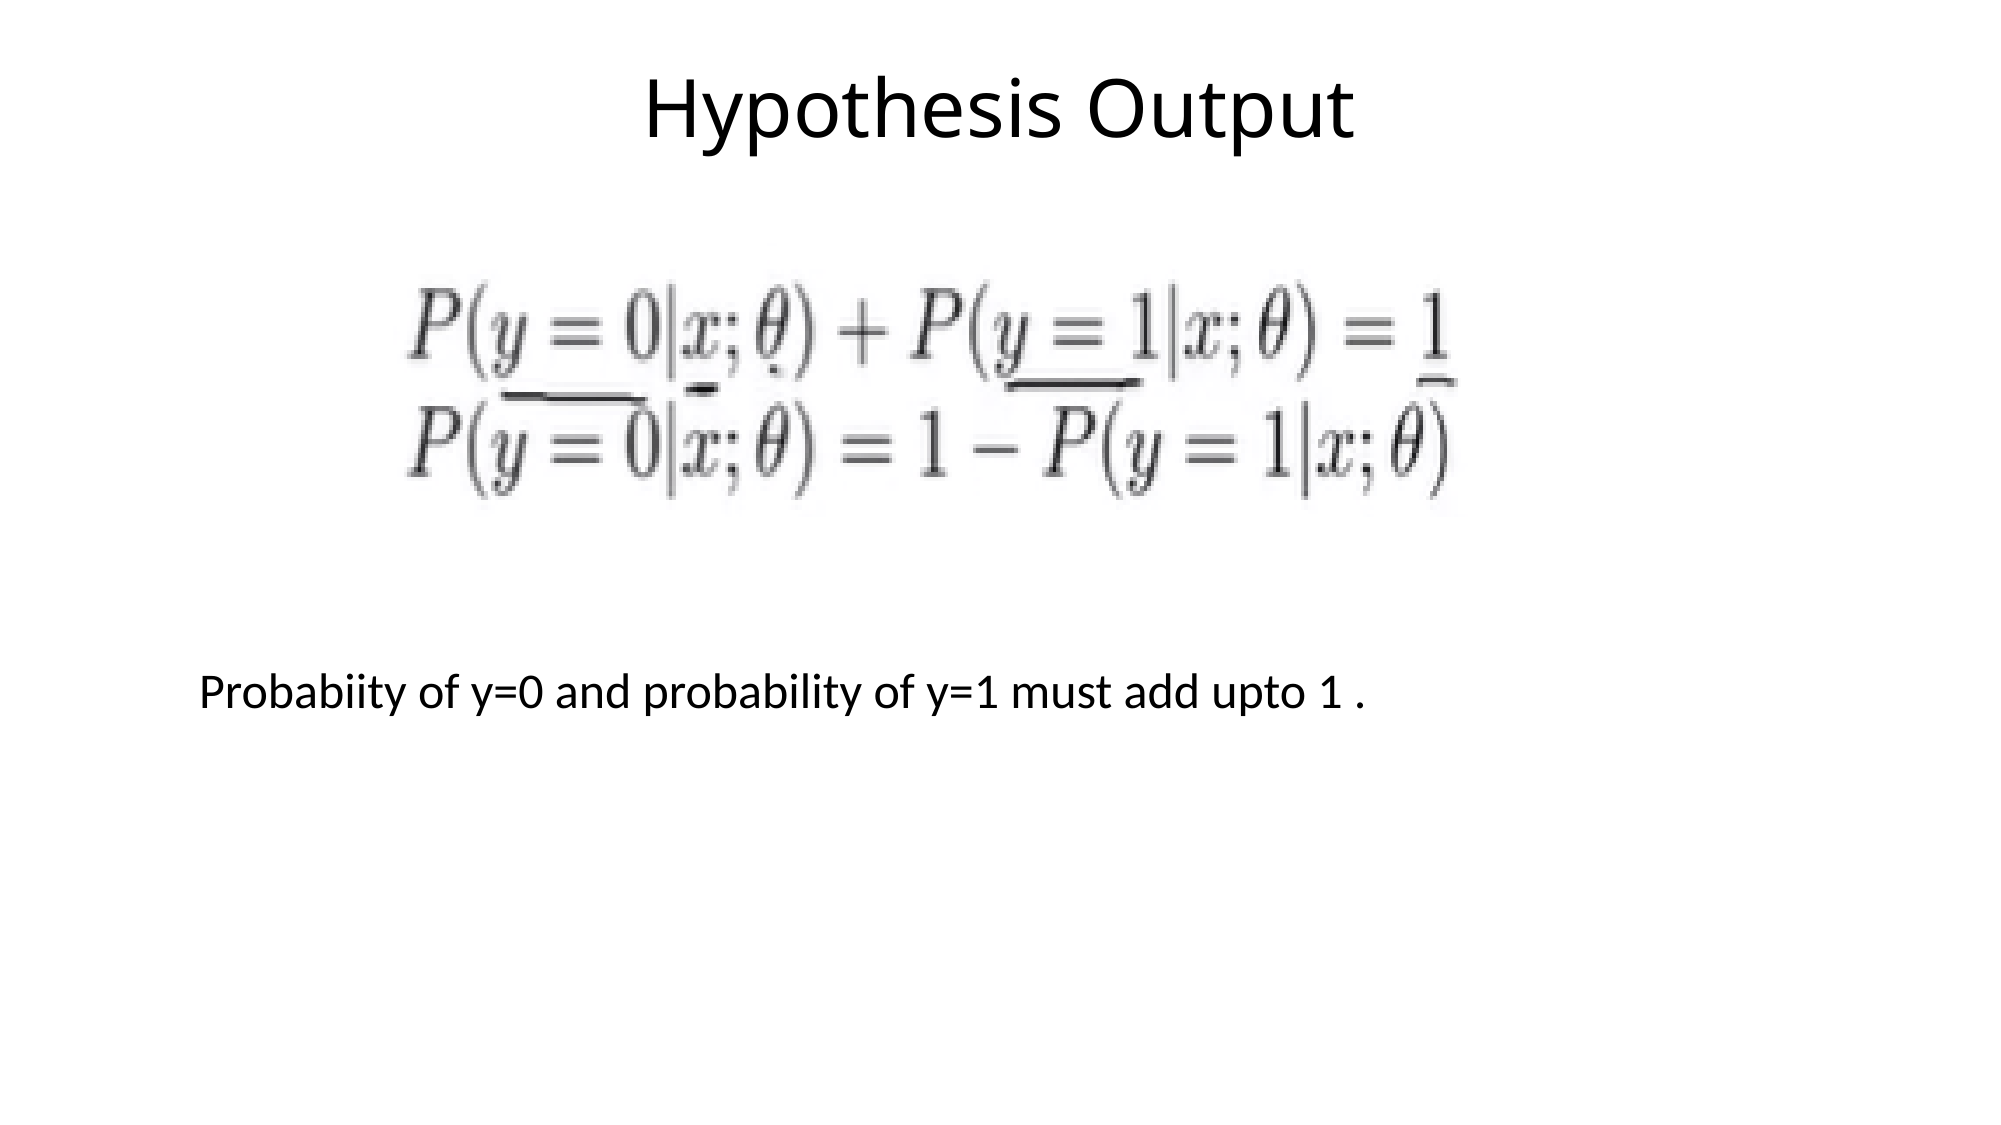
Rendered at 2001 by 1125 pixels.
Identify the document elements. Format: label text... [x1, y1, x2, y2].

text_box Probabiity of y=0 and probability of y=1 must add upto 1 . [184, 657, 1743, 780]
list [393, 243, 1566, 517]
title Hypothesis Output [137, 59, 1863, 163]
